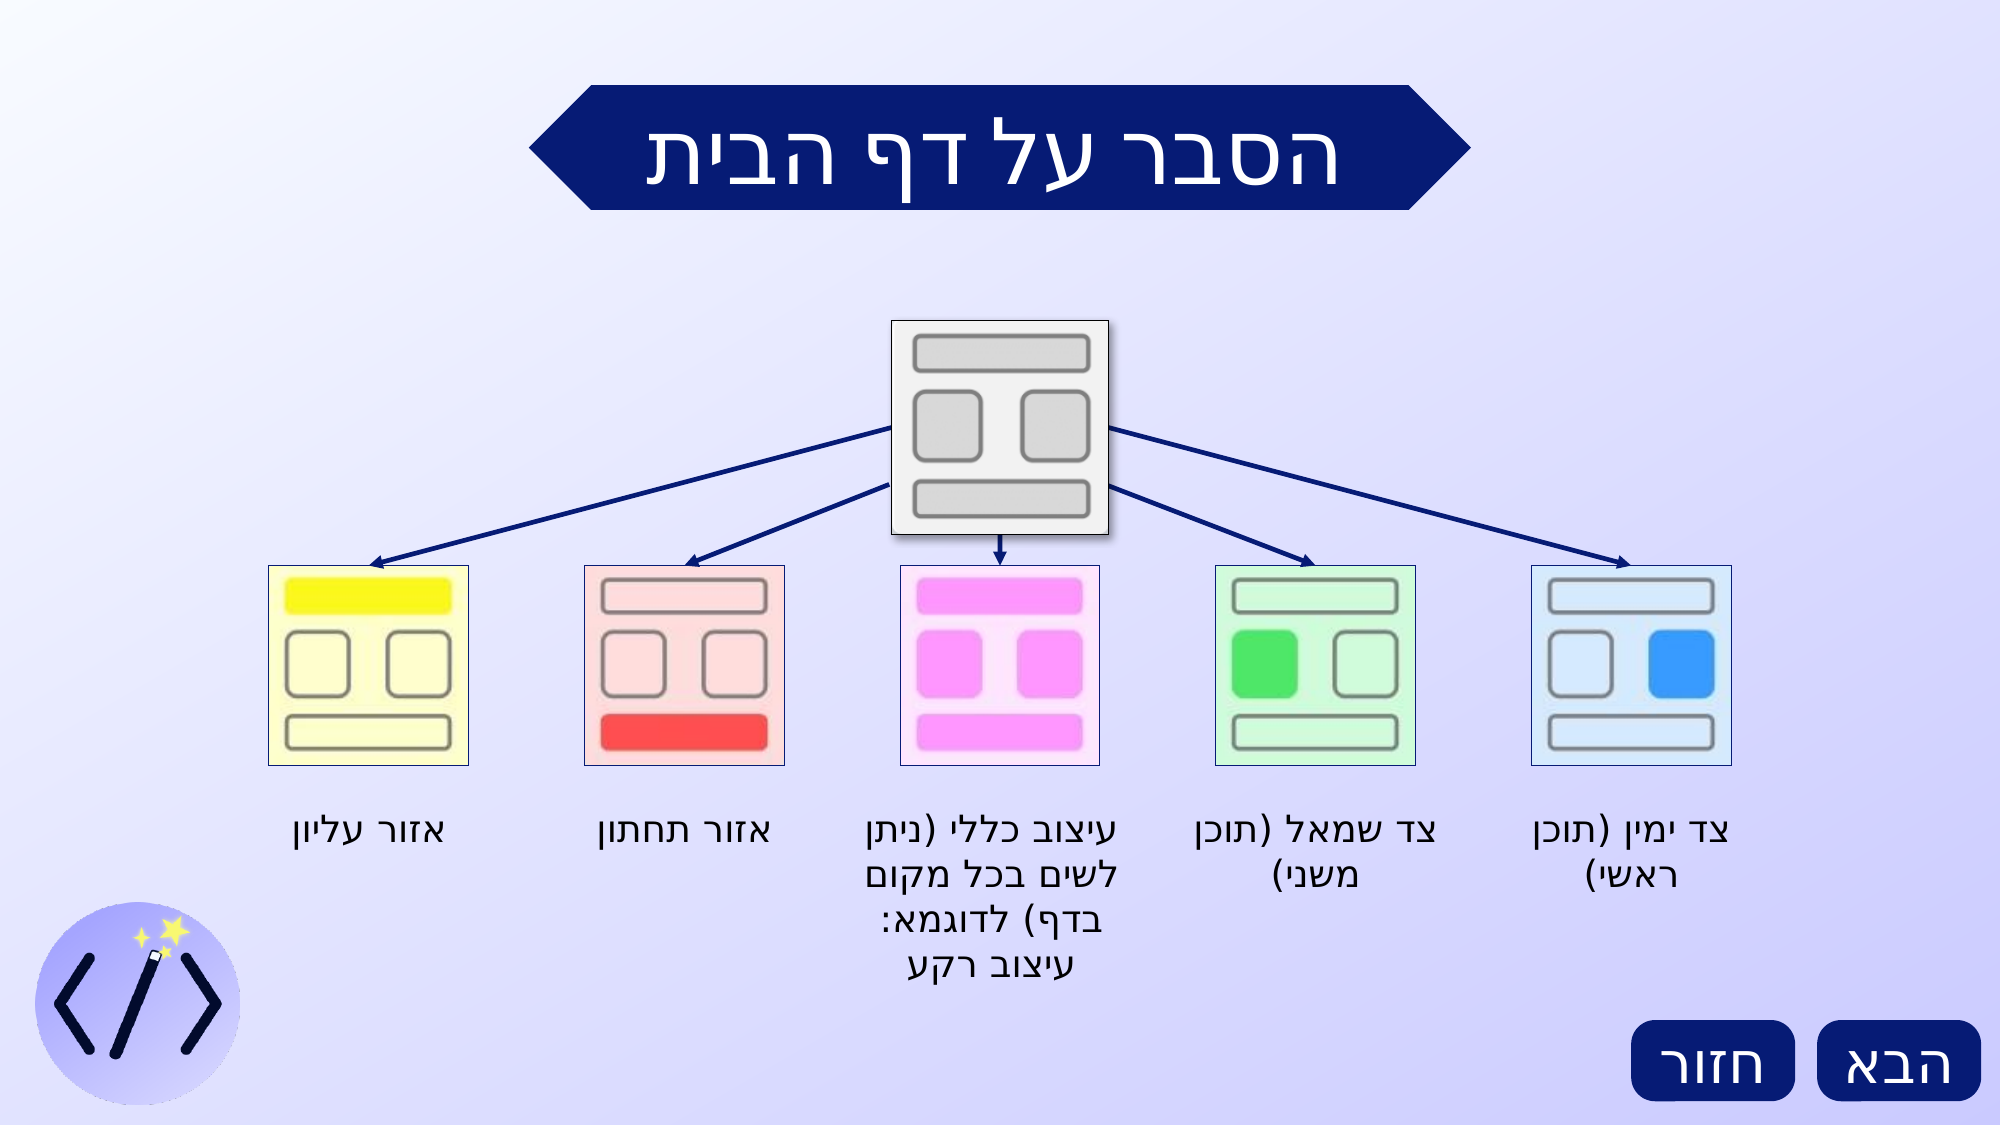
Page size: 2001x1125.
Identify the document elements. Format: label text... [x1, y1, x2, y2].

text_box הבא [1816, 1019, 1983, 1103]
text_box חזור [1630, 1019, 1797, 1103]
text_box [221, 320, 1779, 949]
picture [35, 902, 240, 1105]
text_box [528, 85, 1471, 212]
